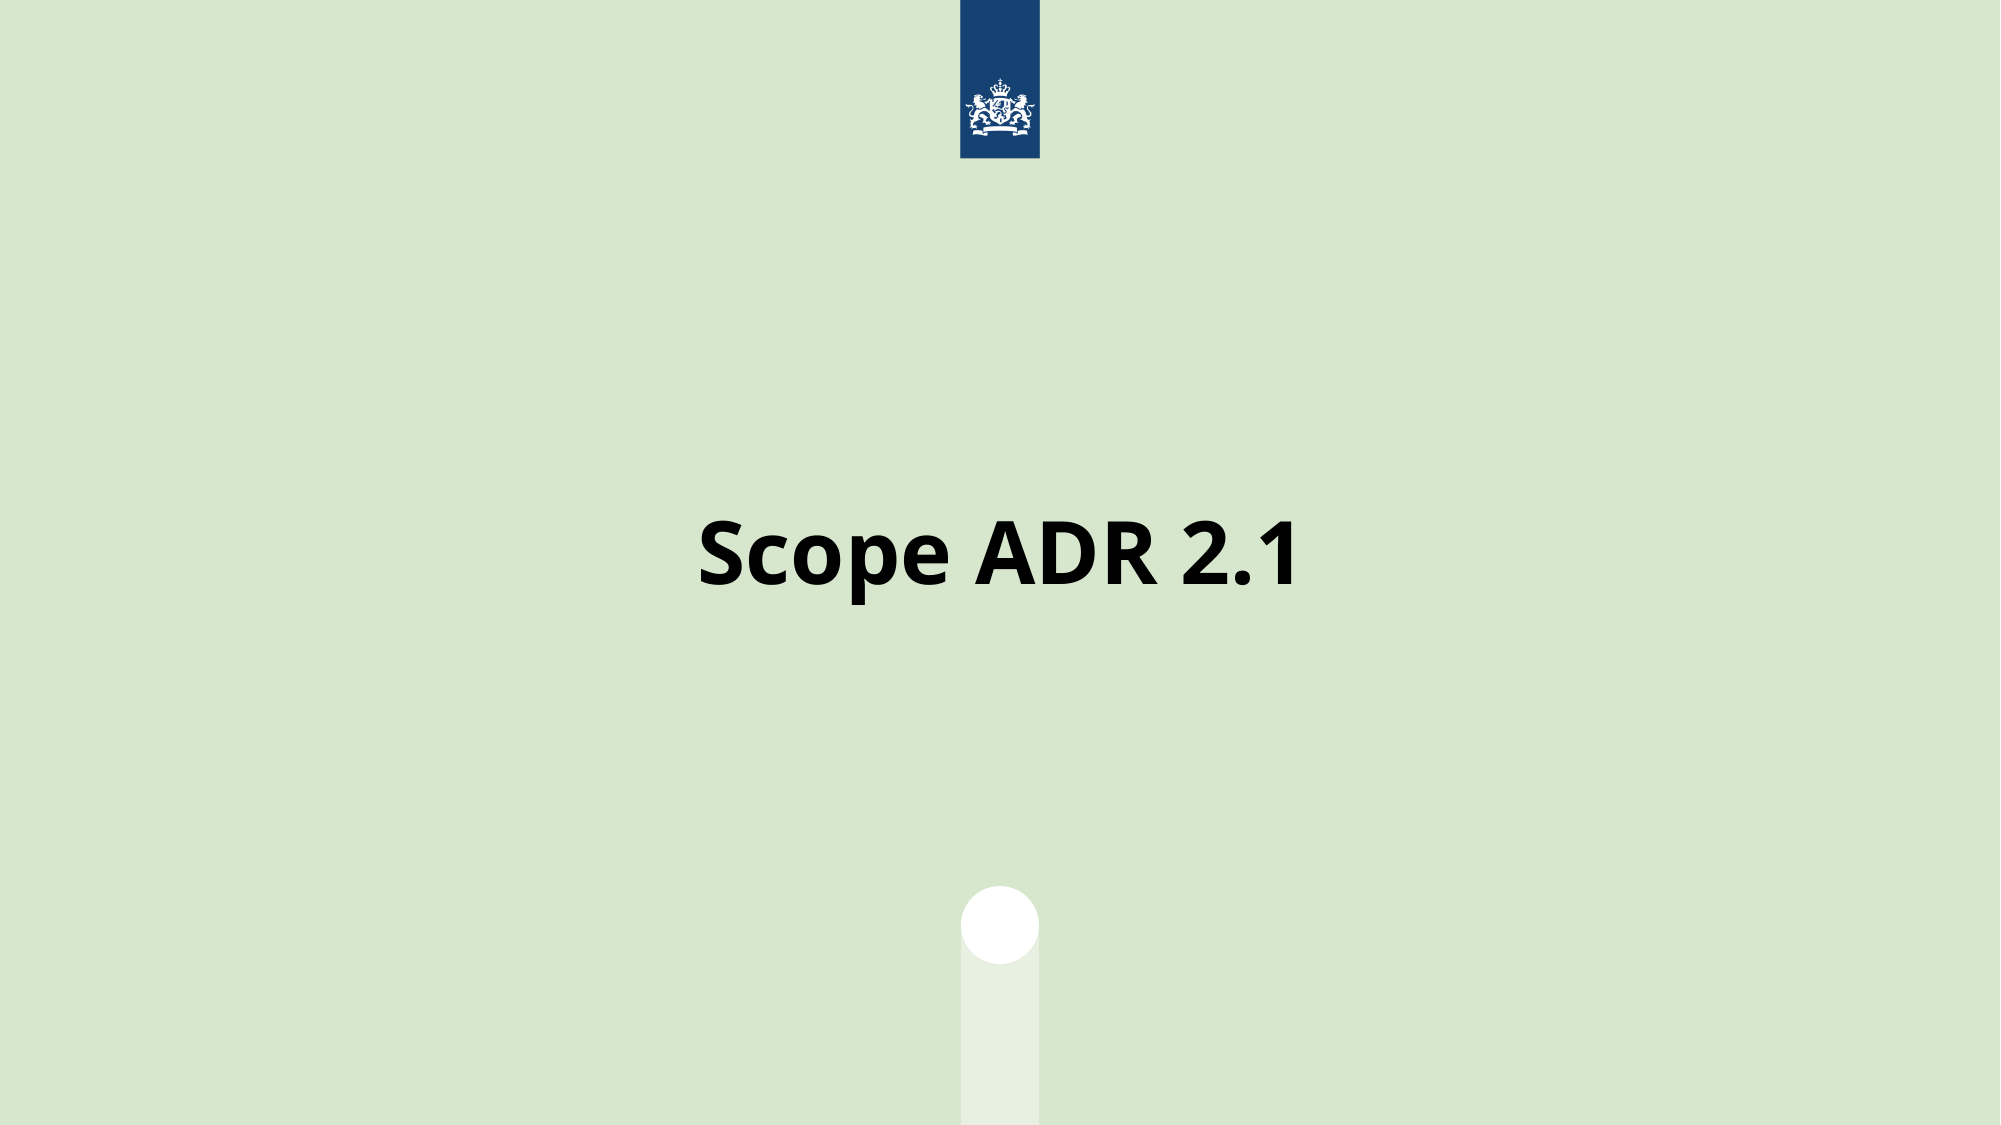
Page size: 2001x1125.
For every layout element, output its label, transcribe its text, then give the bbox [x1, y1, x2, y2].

picture [960, 0, 1040, 198]
title Scope ADR 2.1 [185, 282, 1819, 610]
